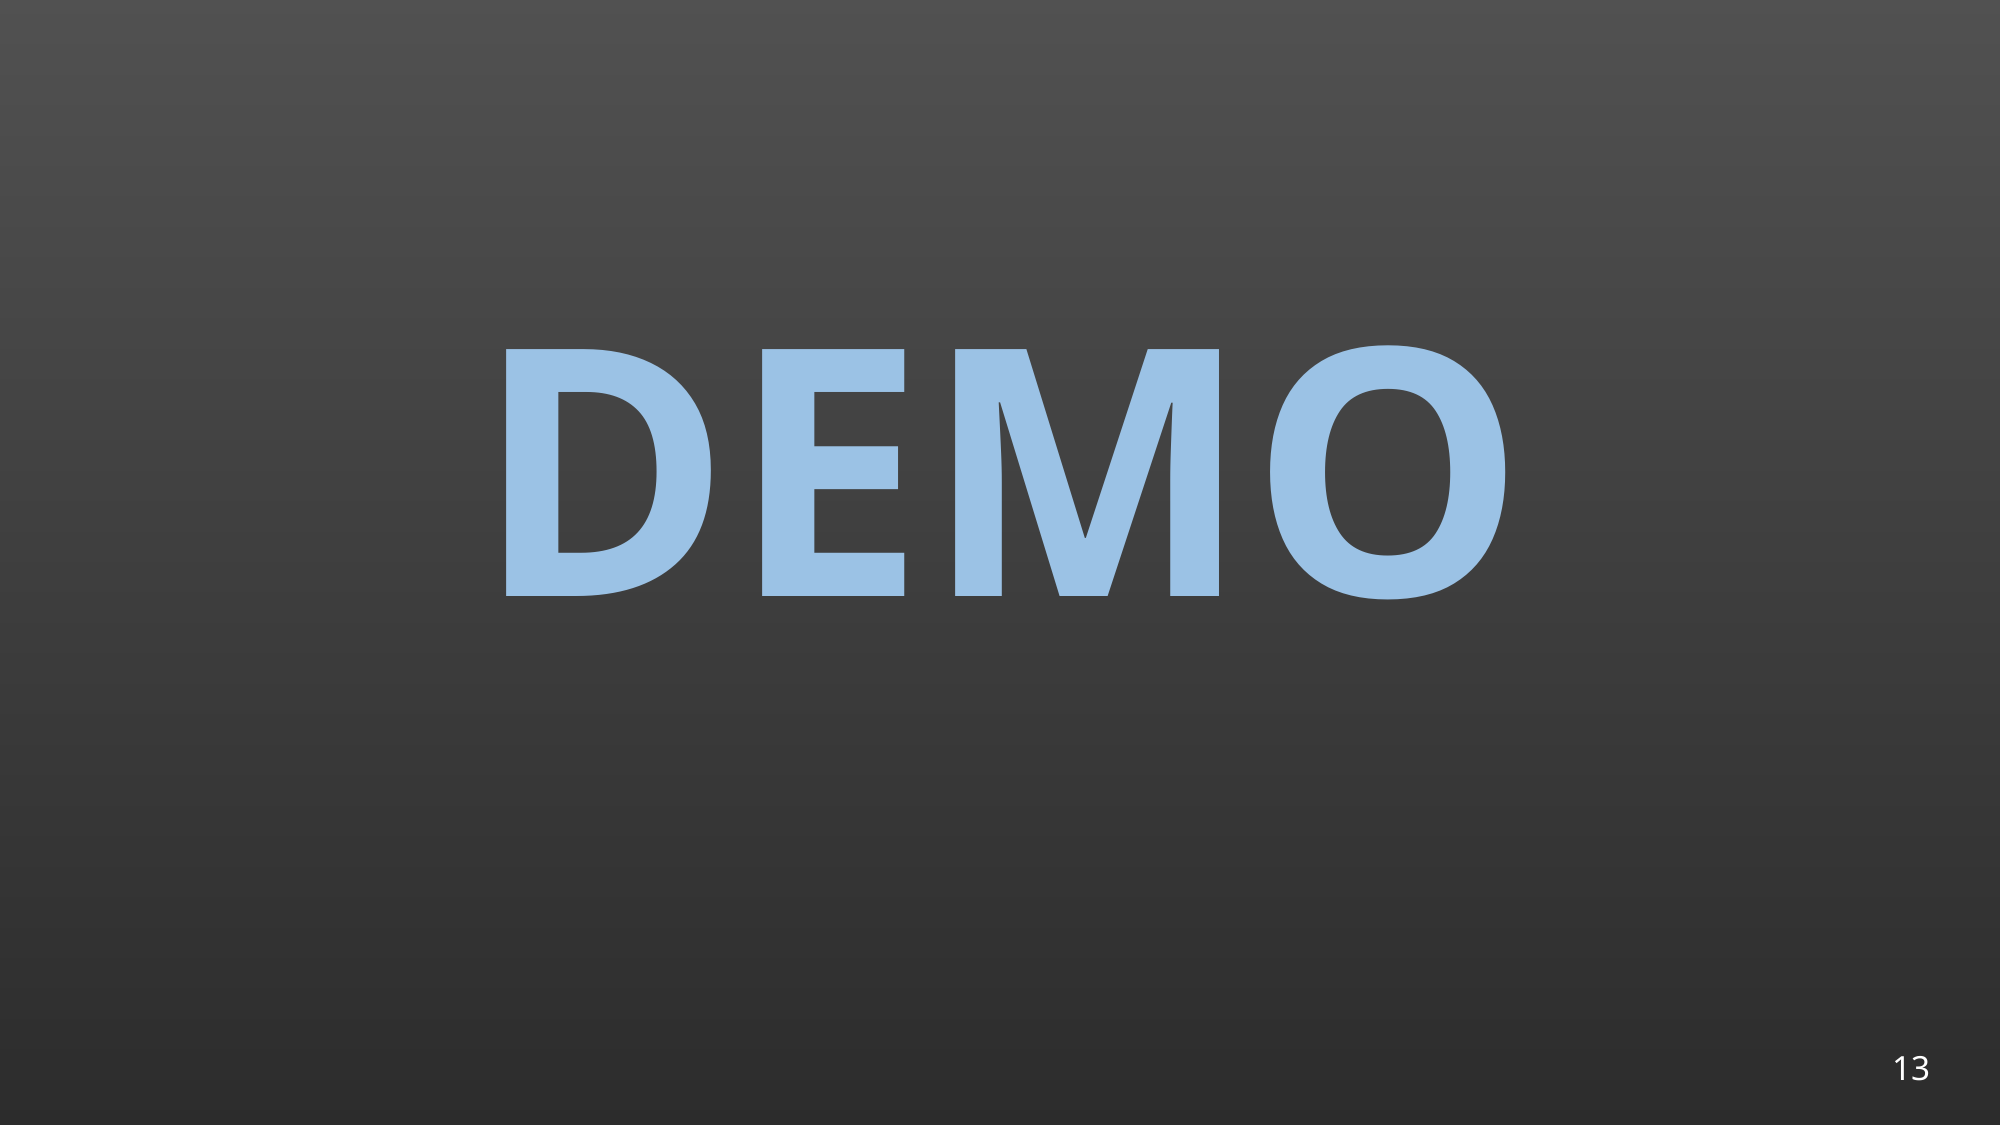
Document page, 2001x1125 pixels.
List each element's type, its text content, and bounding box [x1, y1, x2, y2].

text_box DEMO [250, 410, 1751, 679]
slide_number 13 [1847, 1037, 1945, 1103]
